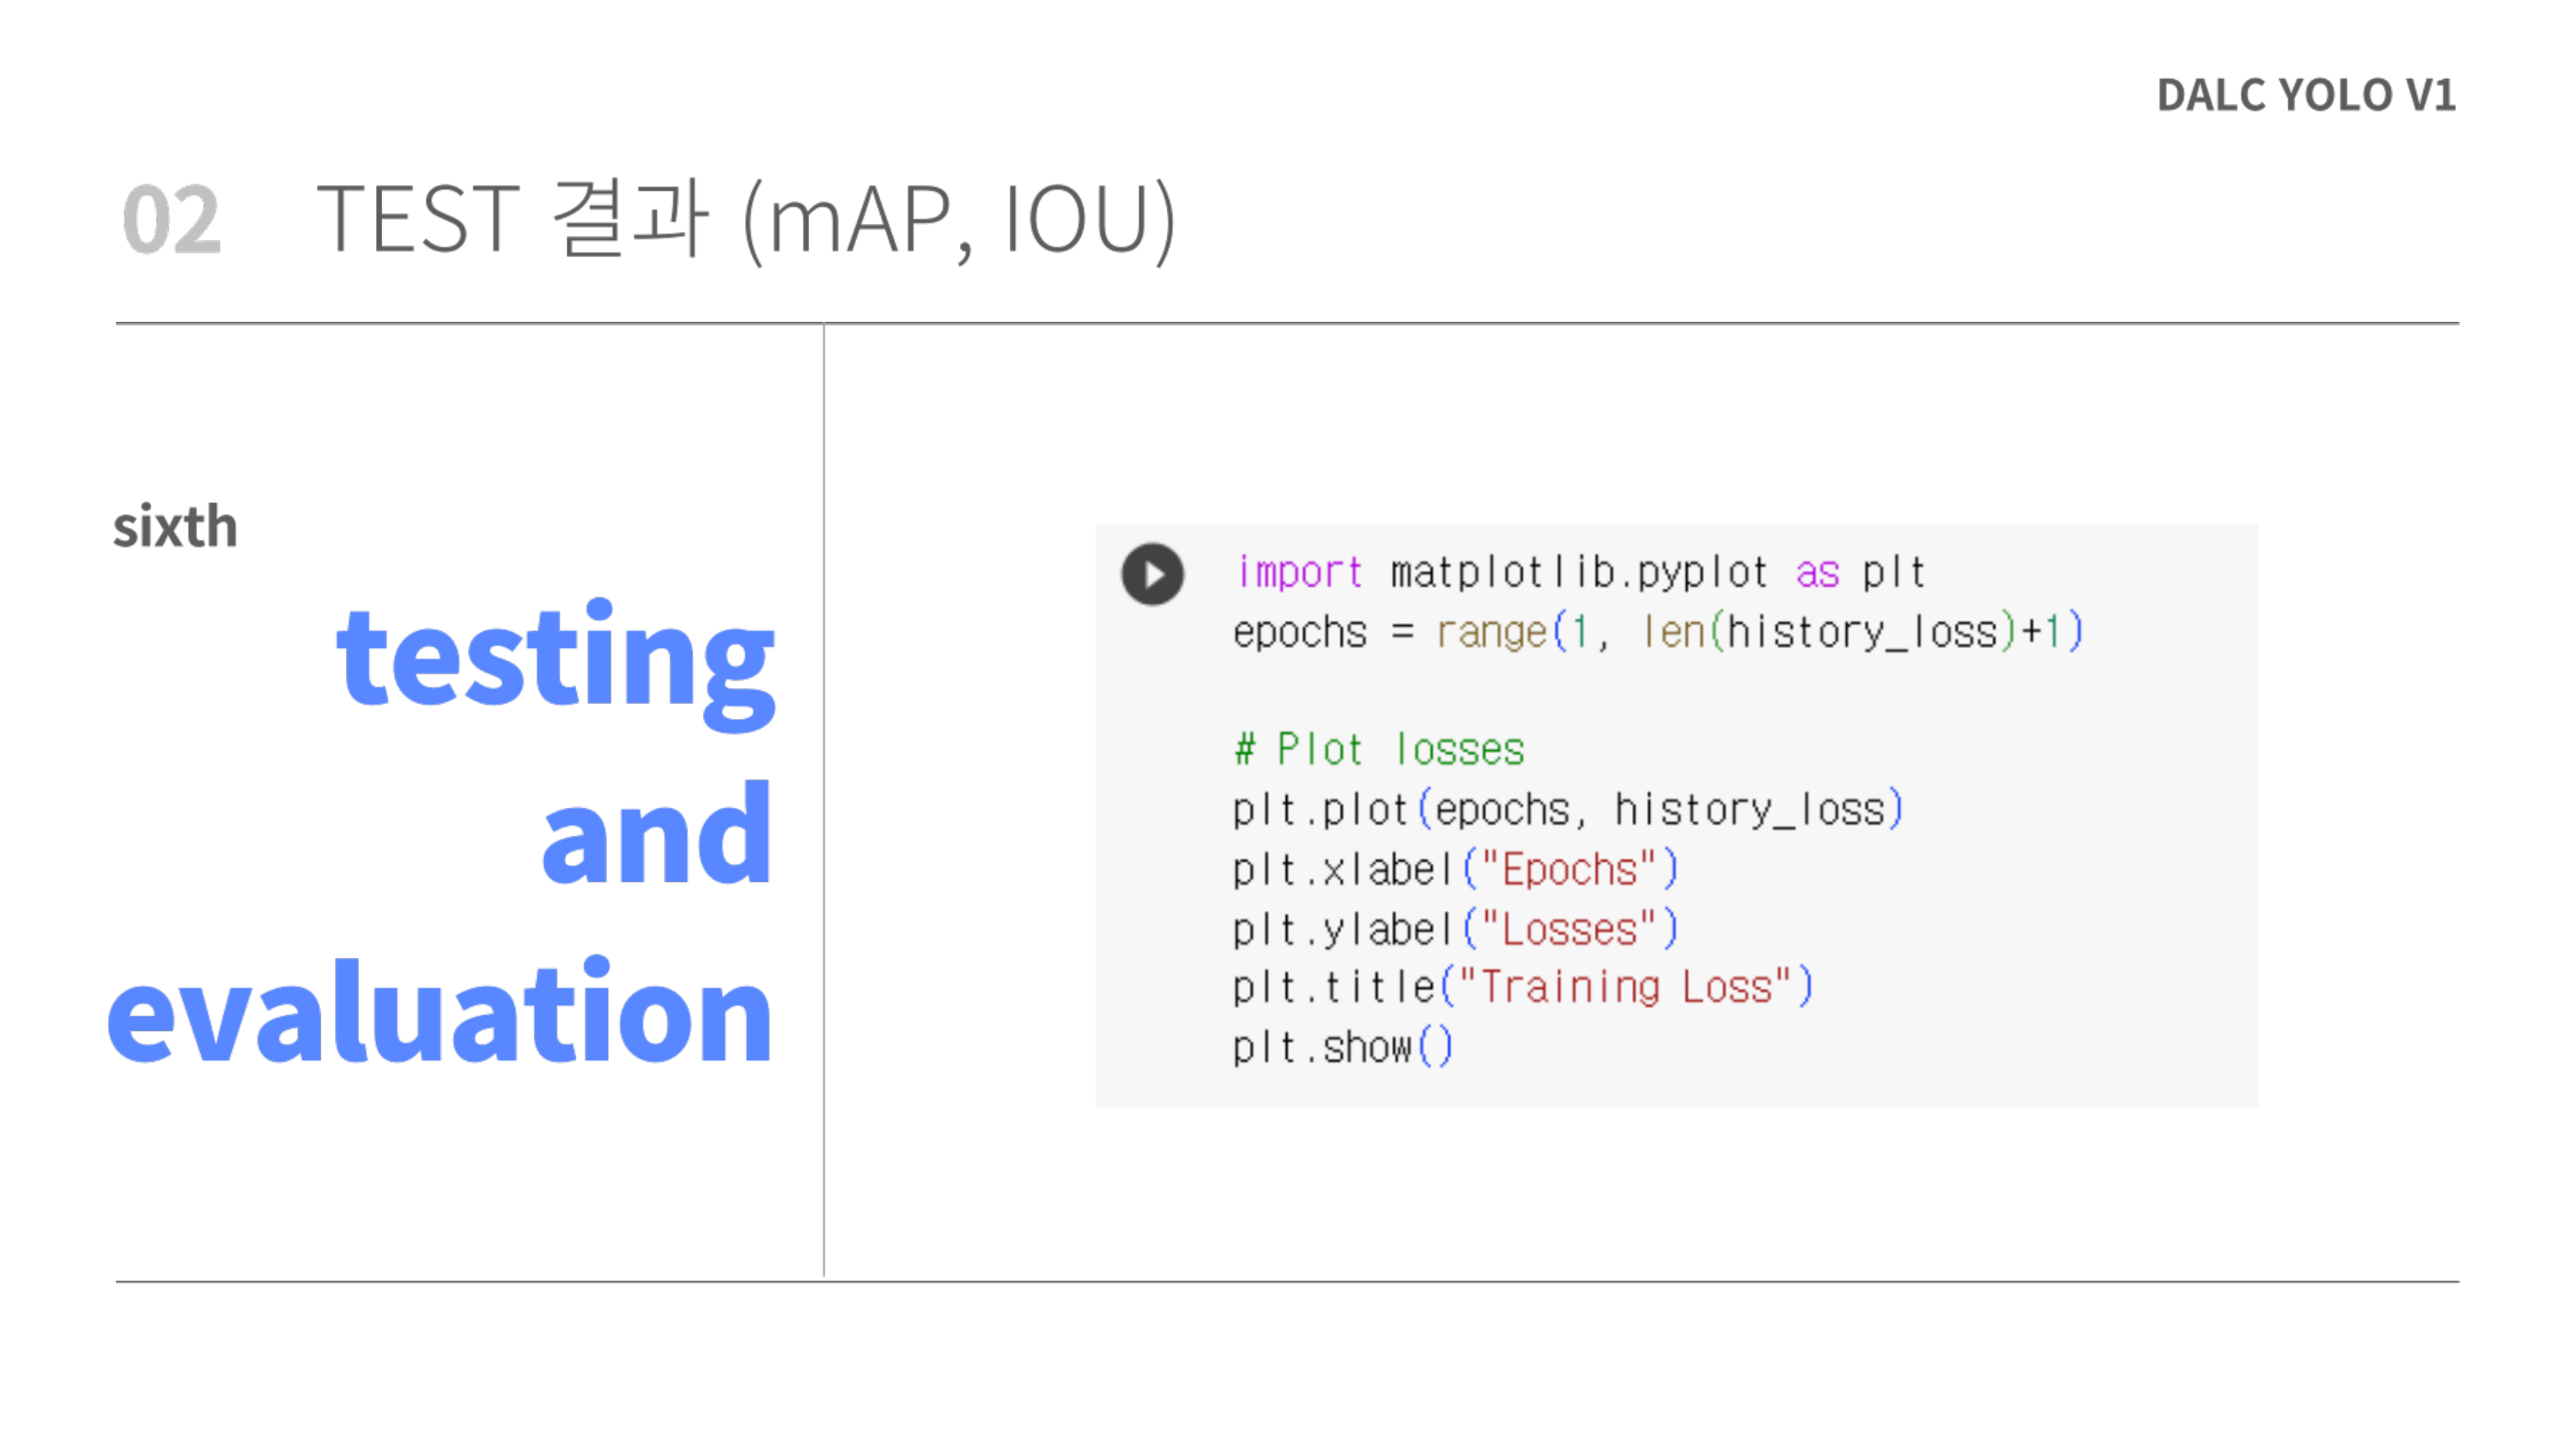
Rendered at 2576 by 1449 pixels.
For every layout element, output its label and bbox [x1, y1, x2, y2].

picture [31, 92, 1273, 1276]
text_box [1278, 322, 2460, 325]
text_box [116, 1280, 2460, 1283]
text_box [1096, 524, 2258, 1107]
picture [2140, 48, 2495, 165]
text_box [345, 798, 1091, 802]
